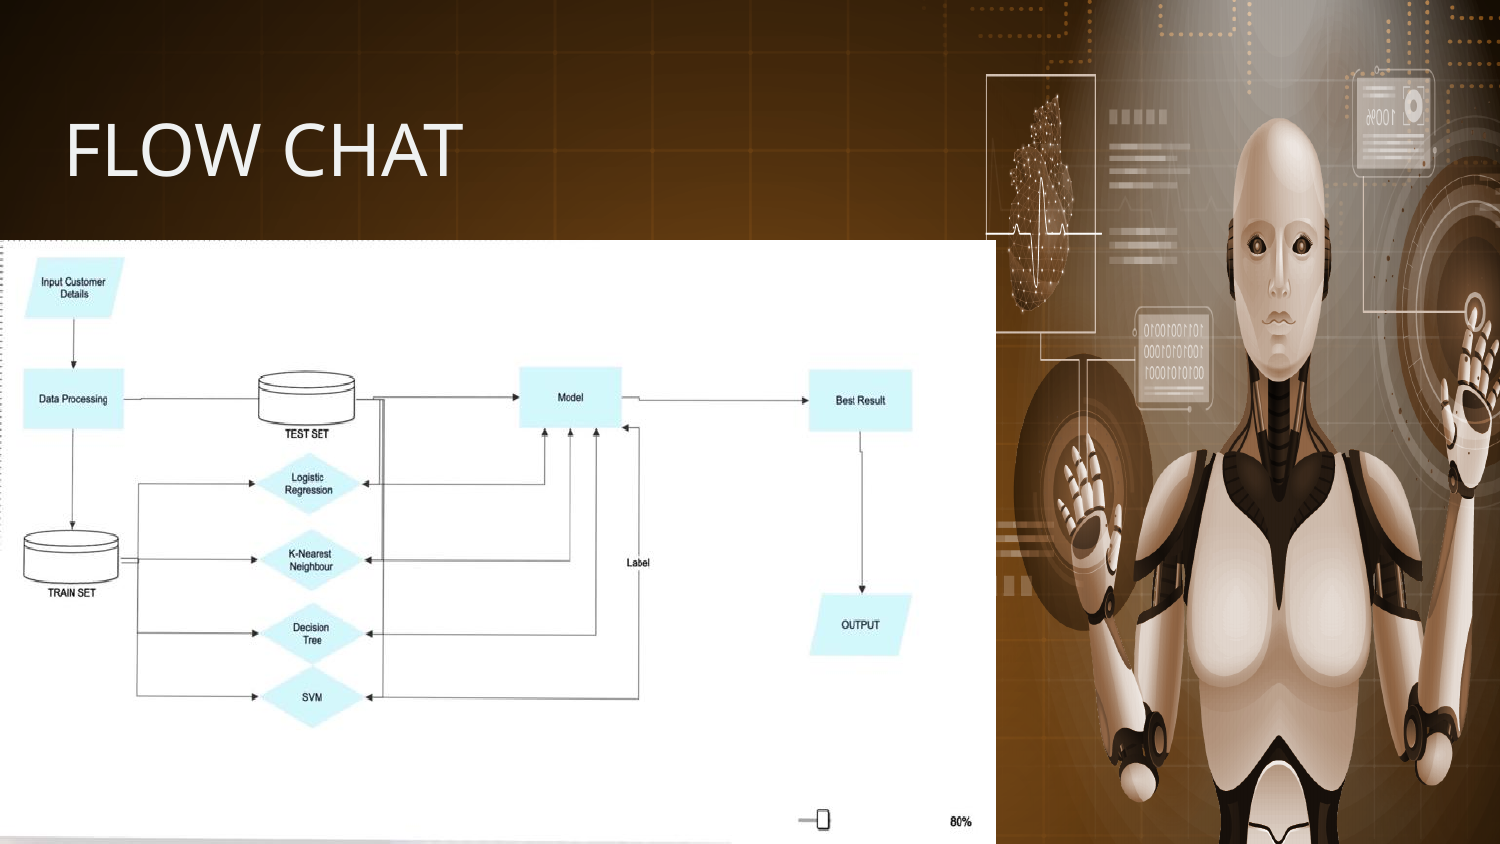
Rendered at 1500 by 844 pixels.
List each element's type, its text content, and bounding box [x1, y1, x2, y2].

picture [0, 0, 1500, 844]
title FLOW CHAT [48, 88, 515, 204]
